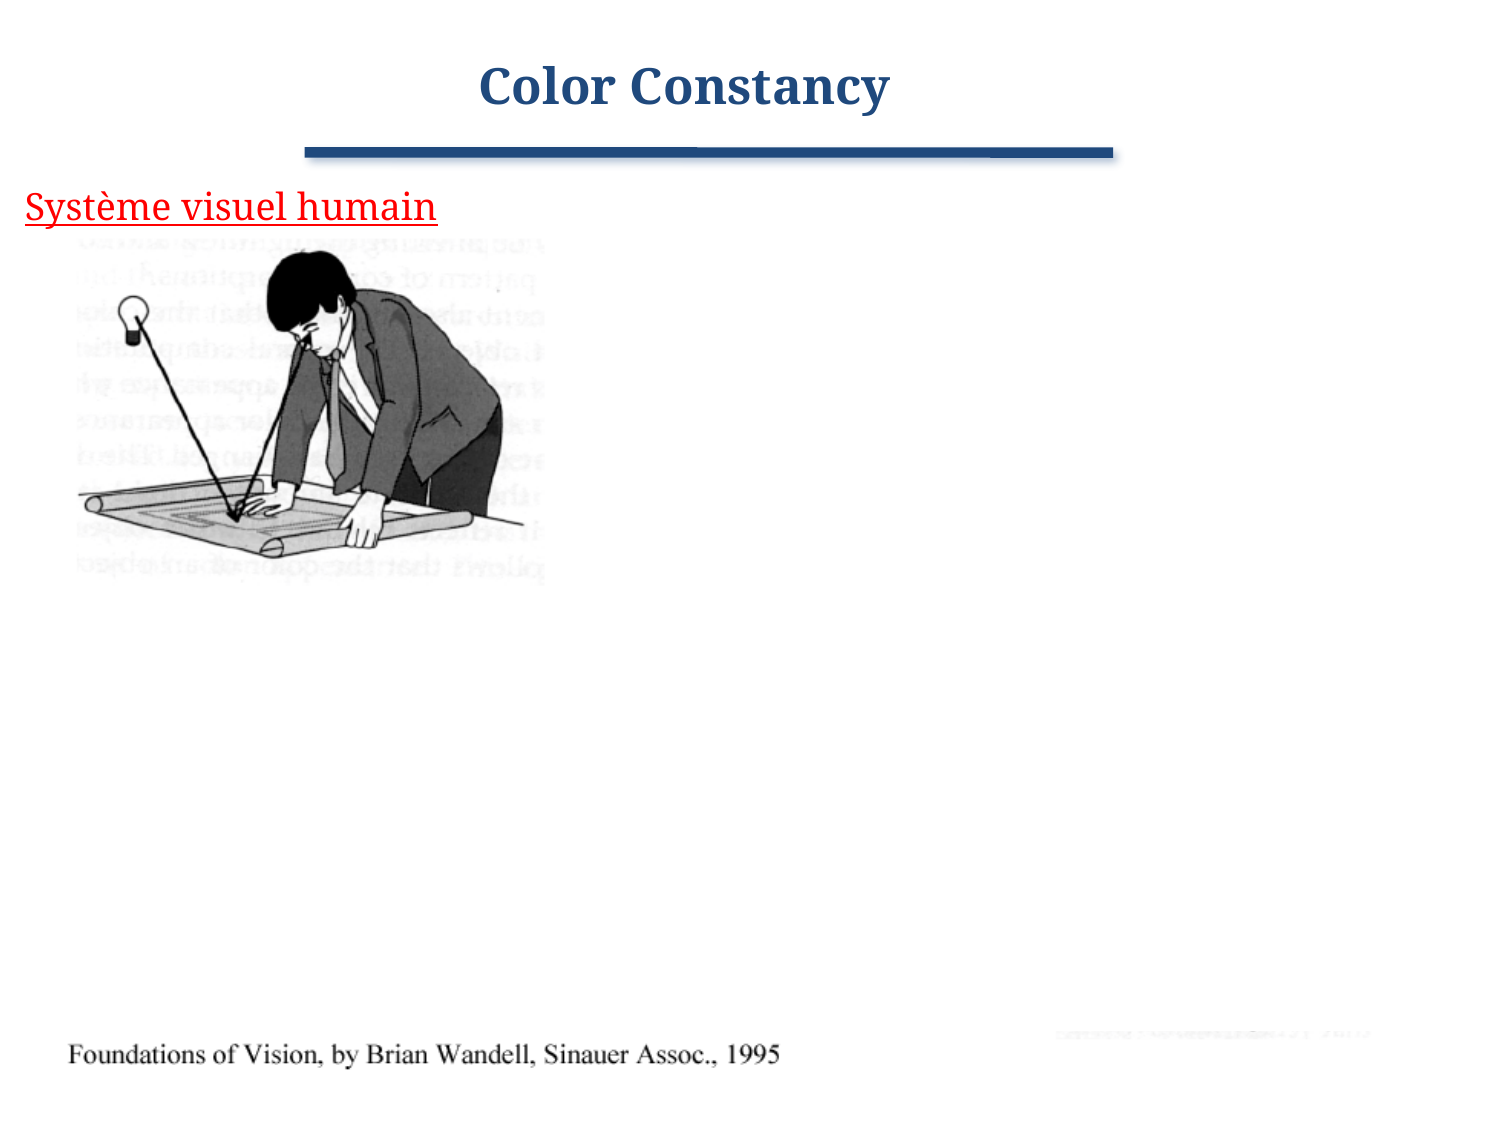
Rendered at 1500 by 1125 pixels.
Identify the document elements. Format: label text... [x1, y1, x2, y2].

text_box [62, 212, 1444, 1074]
text_box Système visuel humain [10, 175, 453, 236]
text_box Color Constancy [463, 46, 906, 122]
